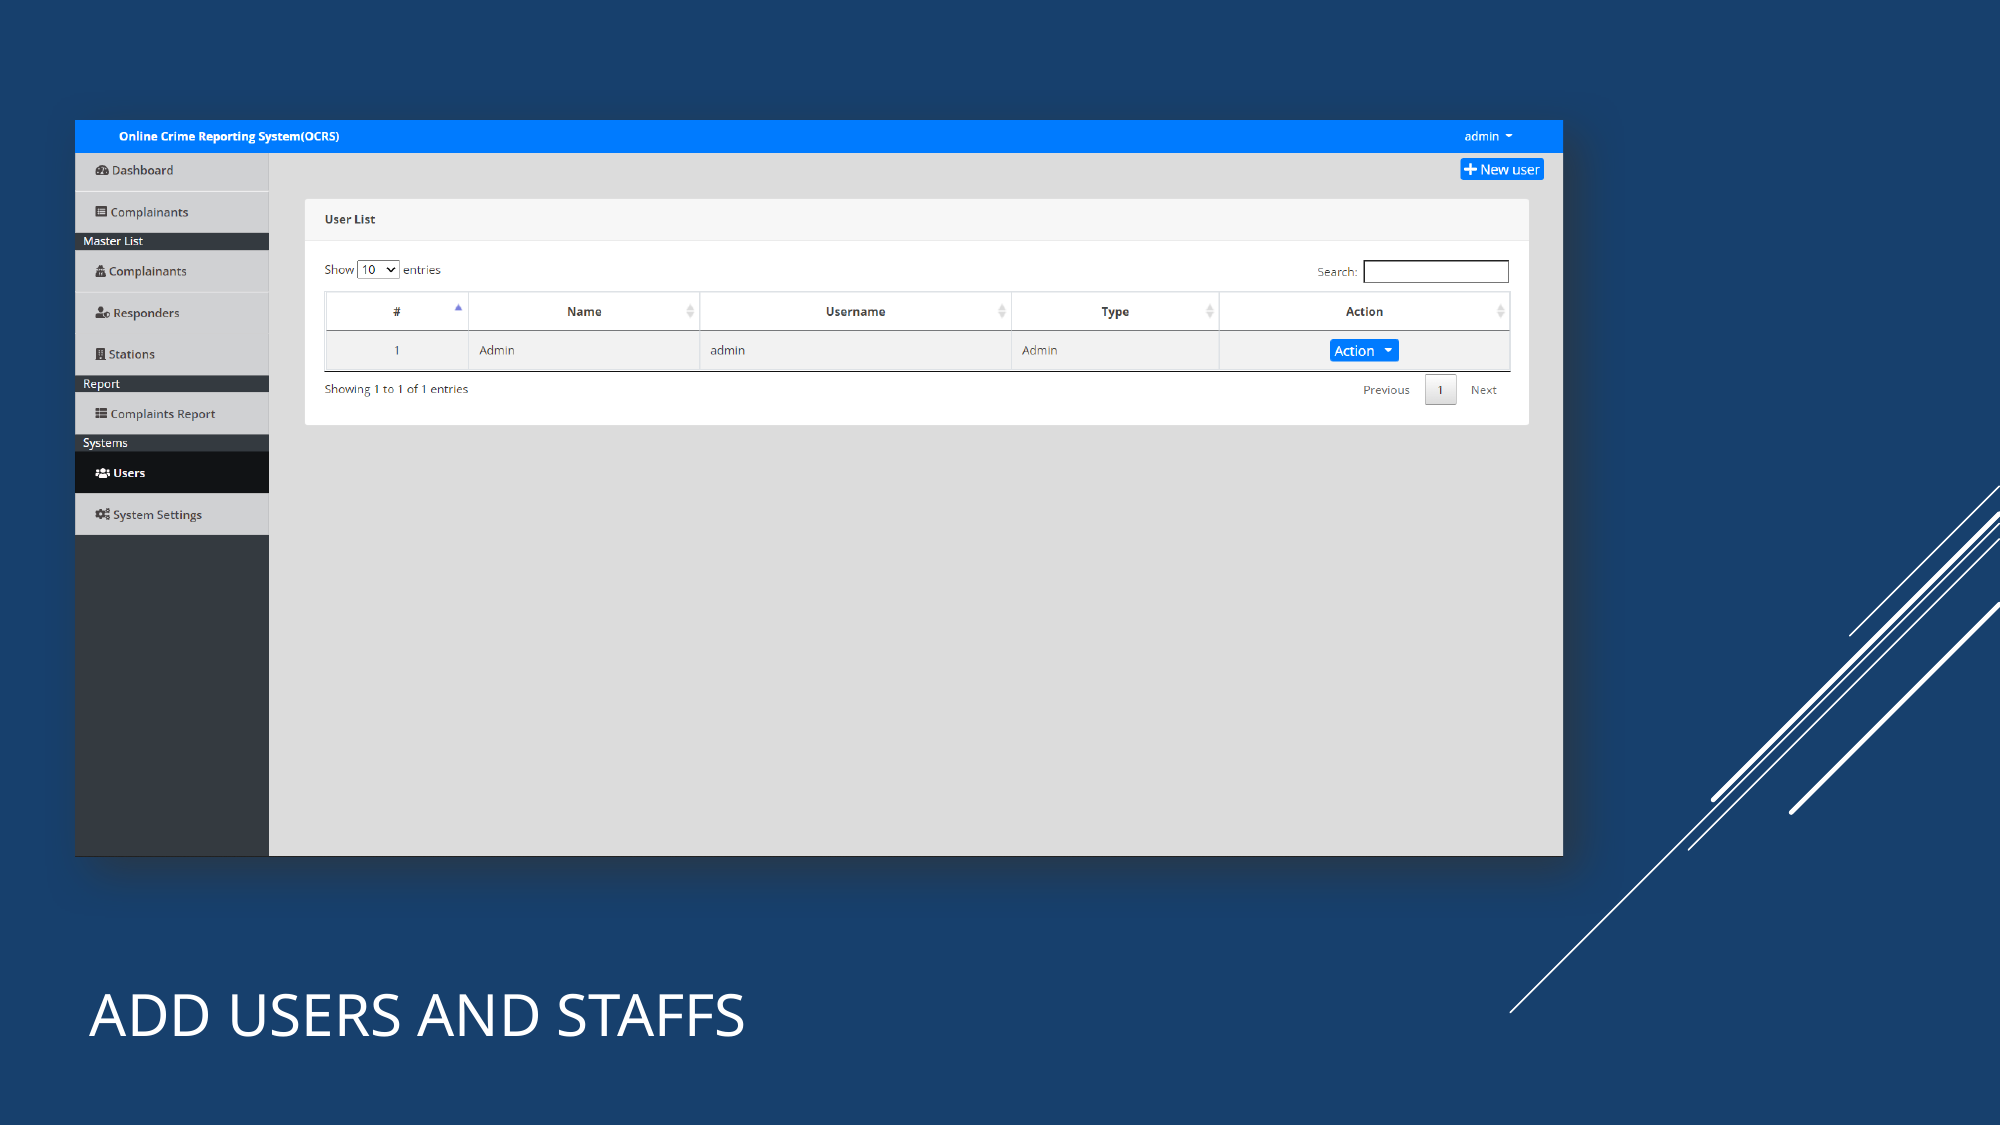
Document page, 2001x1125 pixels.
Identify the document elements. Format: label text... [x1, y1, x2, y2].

picture [74, 120, 1564, 858]
text_box ADD USERS AND STAFFS [74, 970, 777, 1056]
